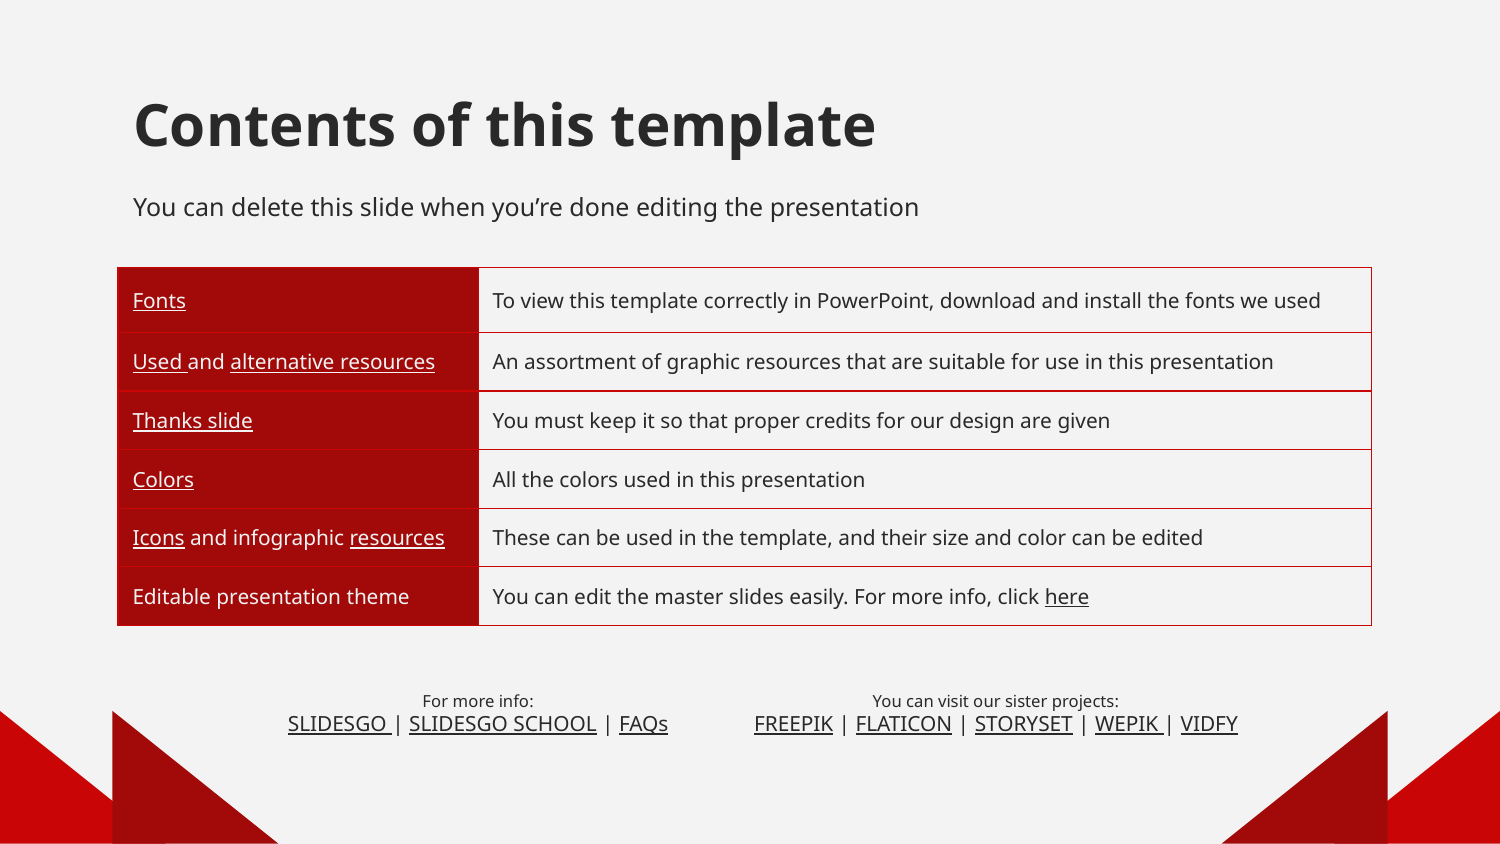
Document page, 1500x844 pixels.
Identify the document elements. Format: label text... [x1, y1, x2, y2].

title Contents of this template [118, 72, 1382, 167]
table_cell You must keep it so that proper credits for our design are given [479, 392, 1371, 449]
table_cell All the colors used in this presentation [479, 450, 1371, 508]
table_header Fonts [119, 268, 478, 332]
table_cell Editable presentation theme [119, 567, 478, 625]
text_box [1221, 710, 1388, 844]
table_cell An assortment of graphic resources that are suitable for use in this presentation [479, 333, 1371, 390]
table_cell Used and alternative resources [119, 333, 478, 390]
text_box [112, 710, 279, 844]
text_box You can visit our sister projects: FREEPIK | FLATICON | STORYSET | WEPIK | VIDFY [724, 675, 1268, 752]
table_cell Colors [119, 450, 478, 508]
table_cell You can edit the master slides easily. For more info, click here [479, 567, 1371, 625]
text_box For more info: SLIDESGO | SLIDESGO SCHOOL | FAQs [232, 675, 724, 752]
table_header To view this template correctly in PowerPoint, download and install the fonts we used [479, 268, 1371, 332]
table_cell These can be used in the template, and their size and color can be edited [479, 509, 1371, 566]
table_cell Thanks slide [119, 392, 478, 449]
list You can delete this slide when you’re done editing the presentation [118, 176, 1382, 243]
table_cell Icons and infographic resources [119, 509, 478, 566]
